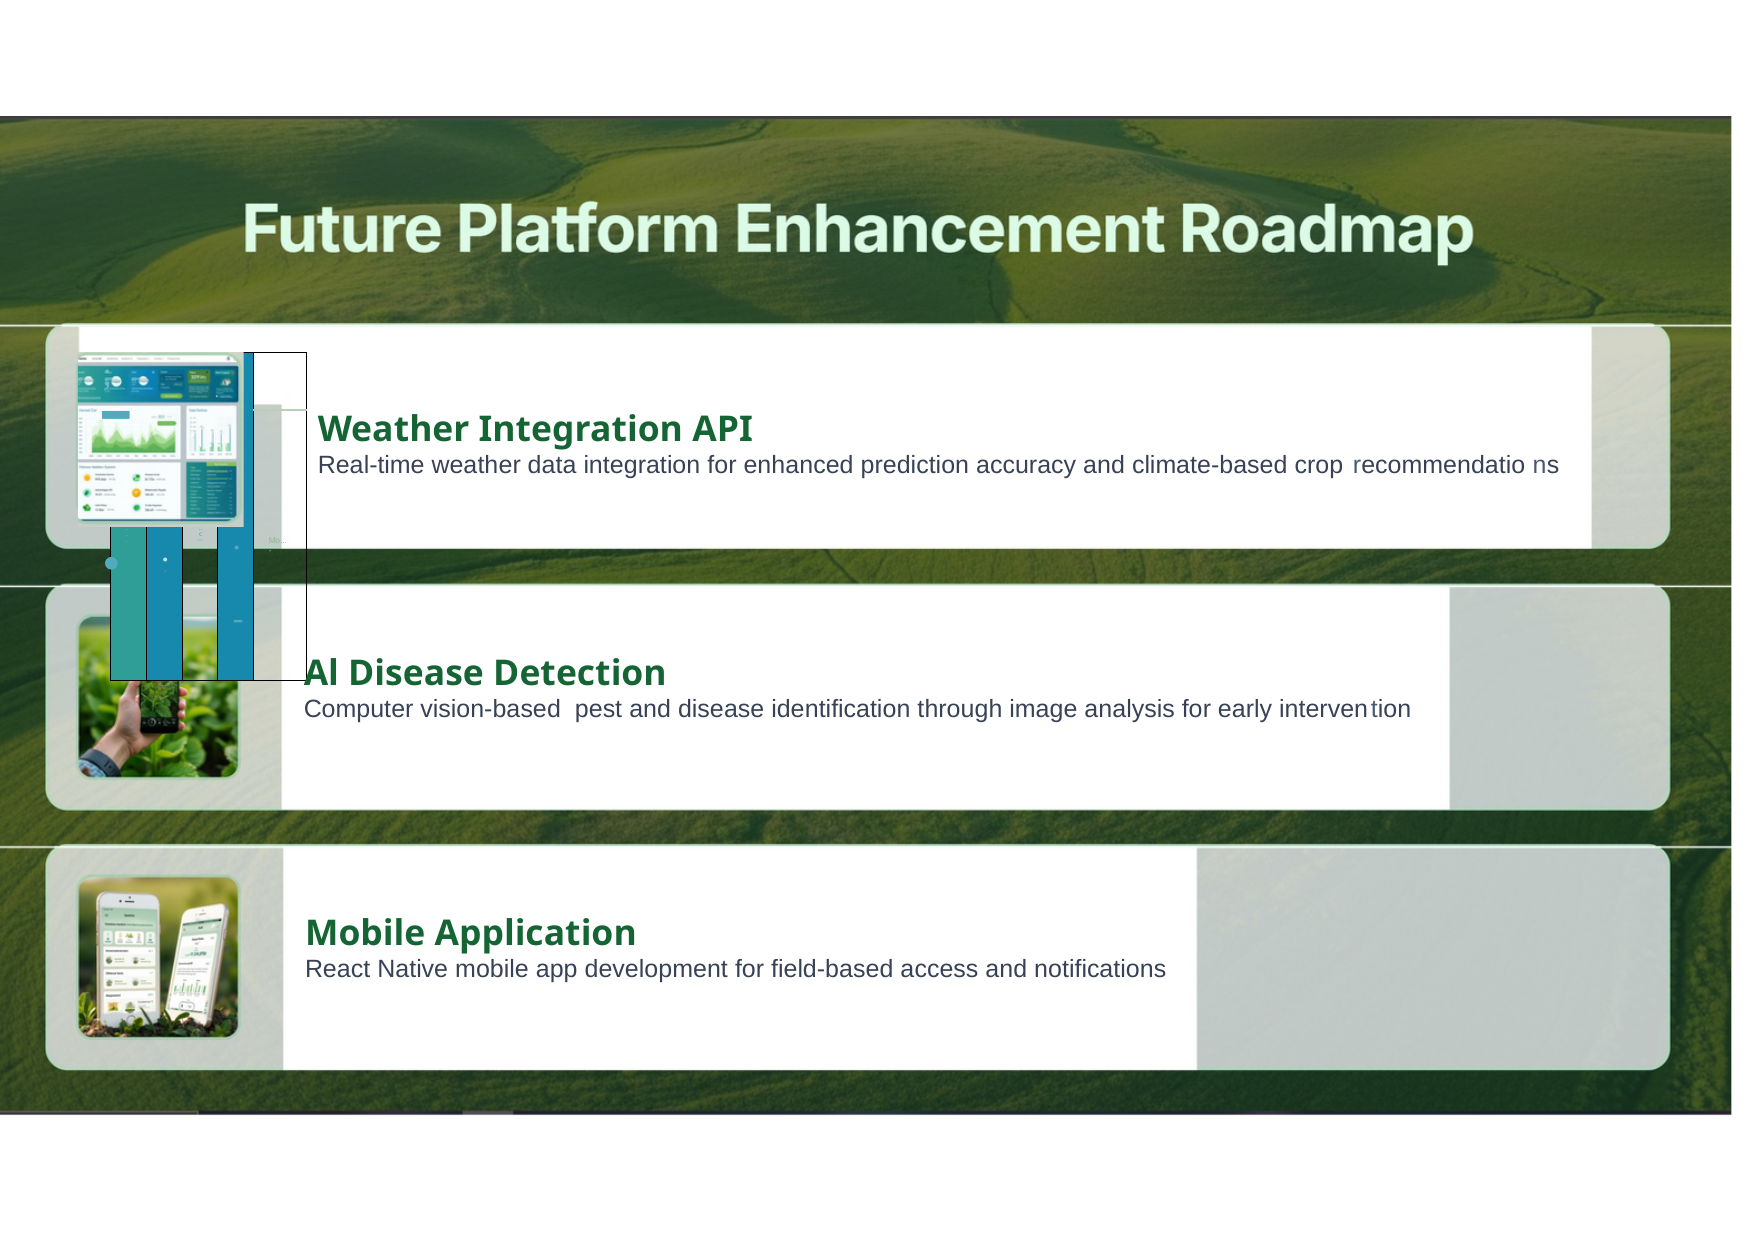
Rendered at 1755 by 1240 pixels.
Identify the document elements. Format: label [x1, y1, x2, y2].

text_box [0, 115, 1732, 1117]
